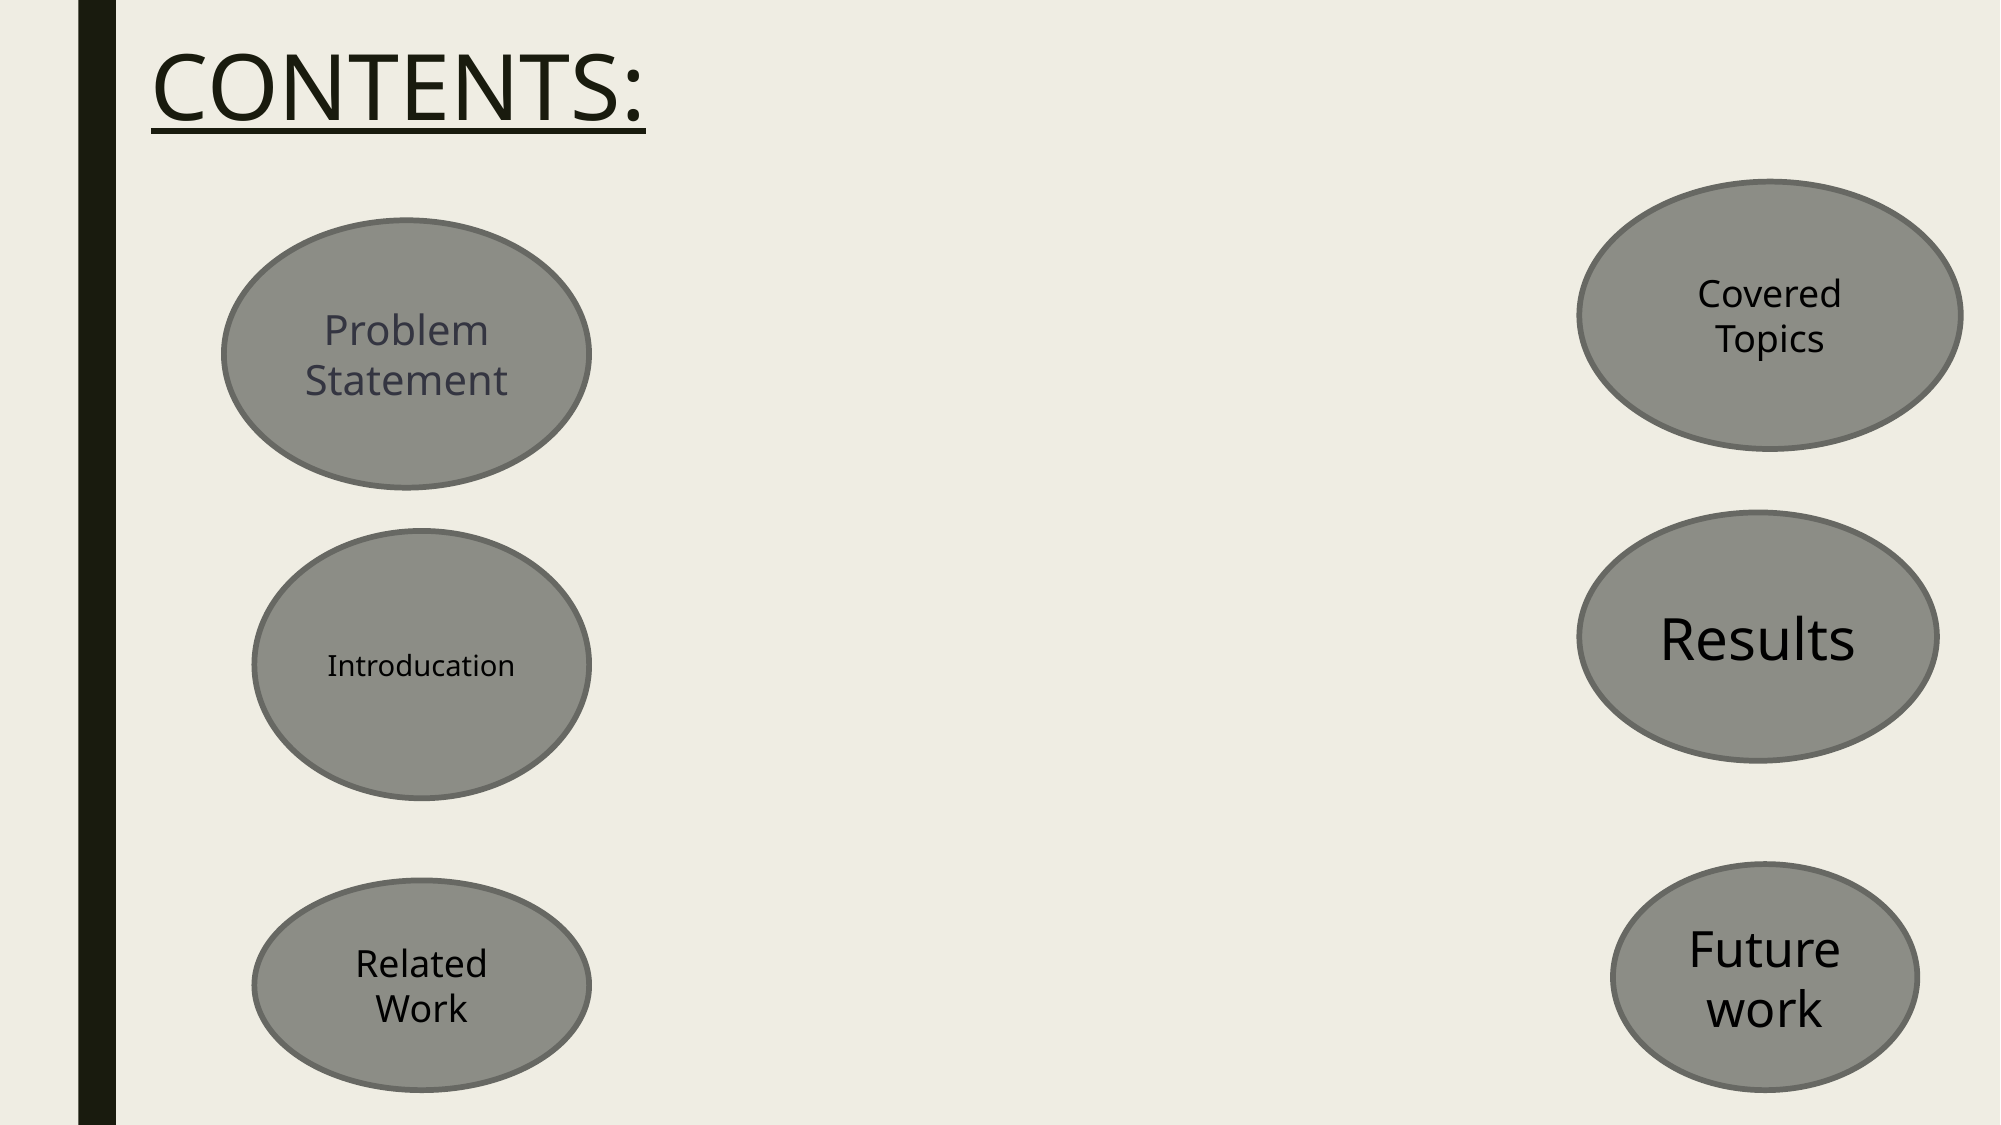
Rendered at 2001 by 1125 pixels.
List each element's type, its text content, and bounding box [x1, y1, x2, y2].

title CONTENTS: [135, 34, 1711, 279]
text_box Covered Topics [1576, 178, 1964, 452]
text_box Introducation [251, 528, 592, 802]
text_box Problem Statement [221, 217, 592, 491]
text_box Results [1576, 509, 1940, 764]
text_box Future work [1610, 861, 1921, 1094]
text_box Related Work [251, 877, 592, 1094]
